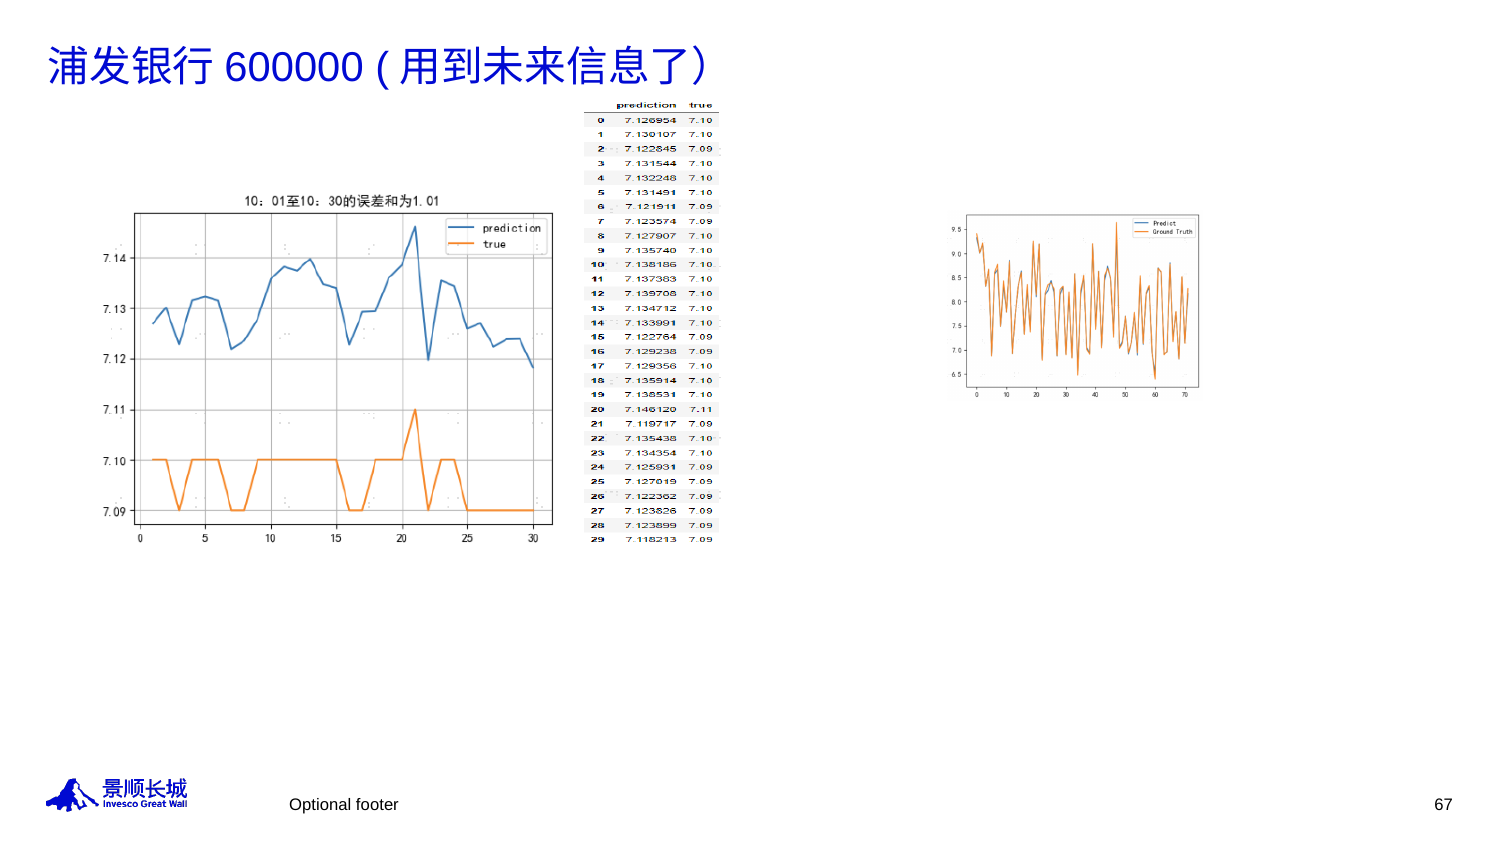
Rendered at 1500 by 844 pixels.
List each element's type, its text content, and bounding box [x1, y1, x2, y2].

picture [46, 778, 187, 812]
title 浦发银行600000 (用到未来信息了） [47, 39, 1454, 148]
picture [580, 98, 731, 549]
footer Optional footer [289, 792, 1258, 815]
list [96, 186, 564, 550]
slide_number 67 [1394, 792, 1453, 815]
picture [947, 210, 1203, 402]
